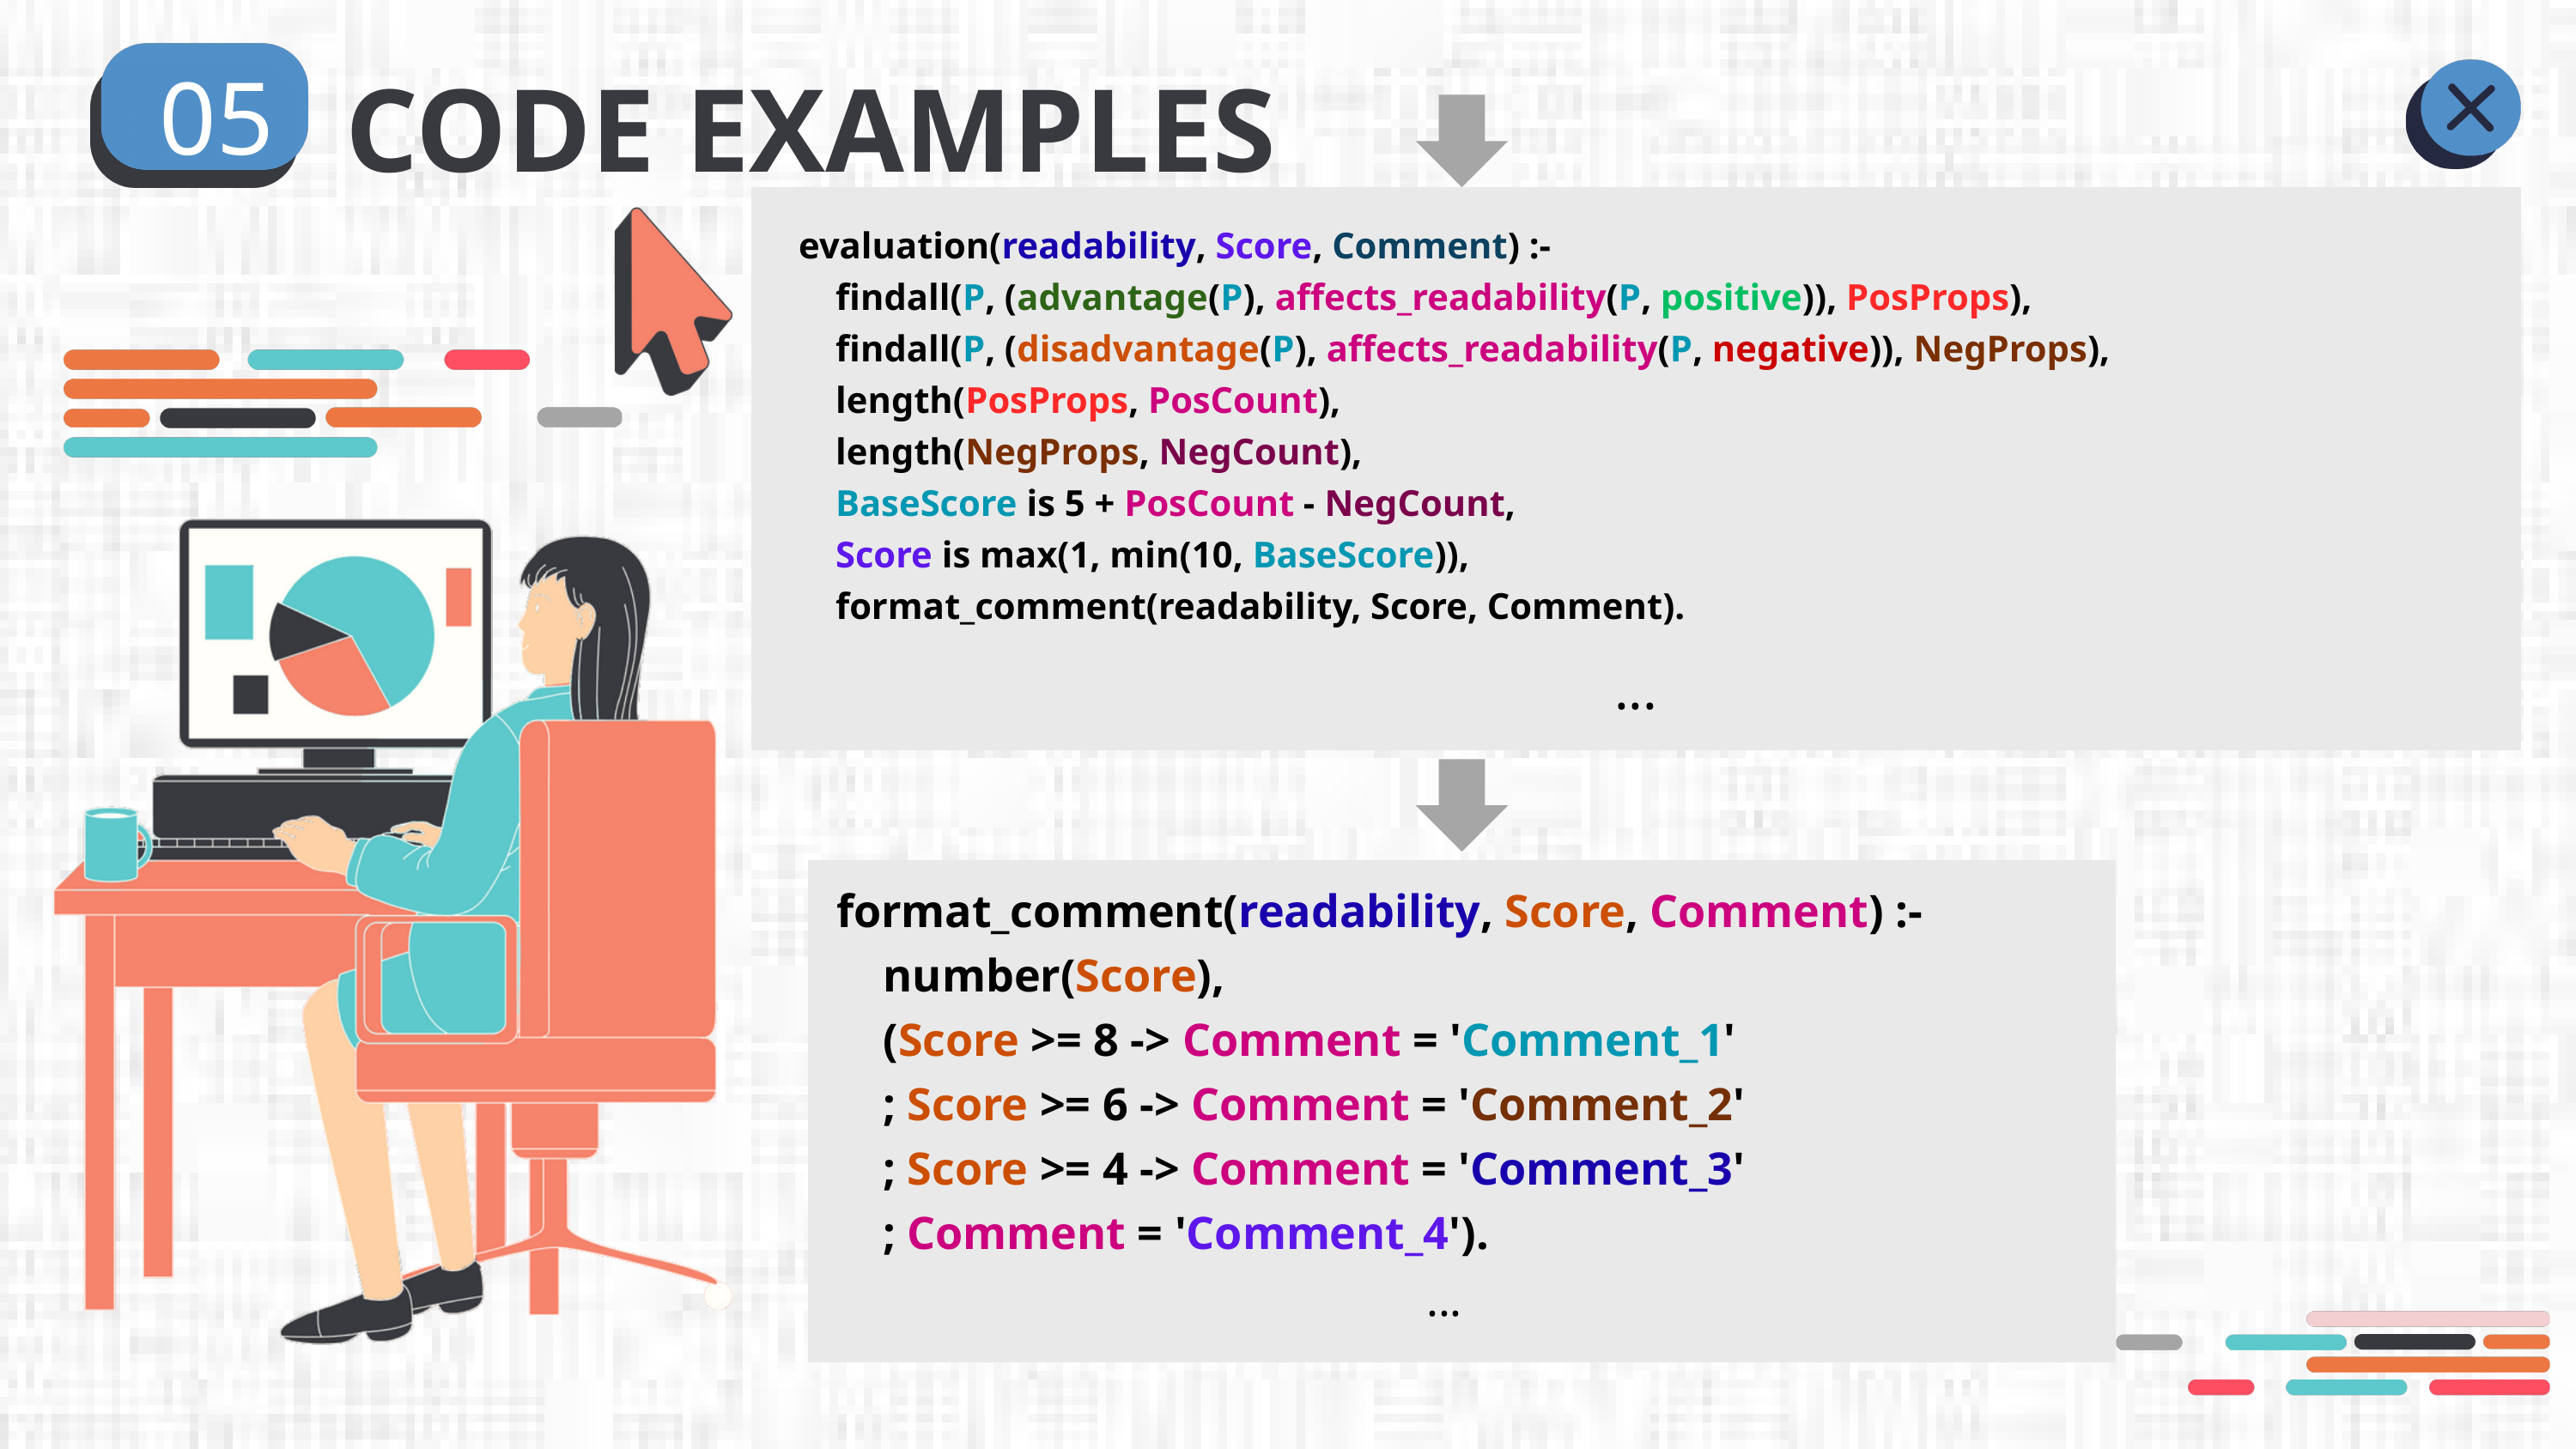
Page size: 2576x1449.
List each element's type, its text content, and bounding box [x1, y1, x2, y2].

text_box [614, 207, 733, 396]
text_box [2116, 1311, 2550, 1409]
text_box [90, 43, 298, 188]
text_box [100, 25, 308, 170]
text_box [0, 0, 2576, 1449]
text_box [2405, 45, 2521, 170]
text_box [807, 859, 2117, 1363]
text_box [1415, 759, 1509, 852]
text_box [750, 186, 2522, 751]
text_box 05 [159, 30, 308, 175]
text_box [53, 518, 733, 1346]
text_box [63, 332, 623, 458]
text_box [1415, 94, 1509, 188]
text_box CODE EXAMPLES [345, 29, 2346, 195]
